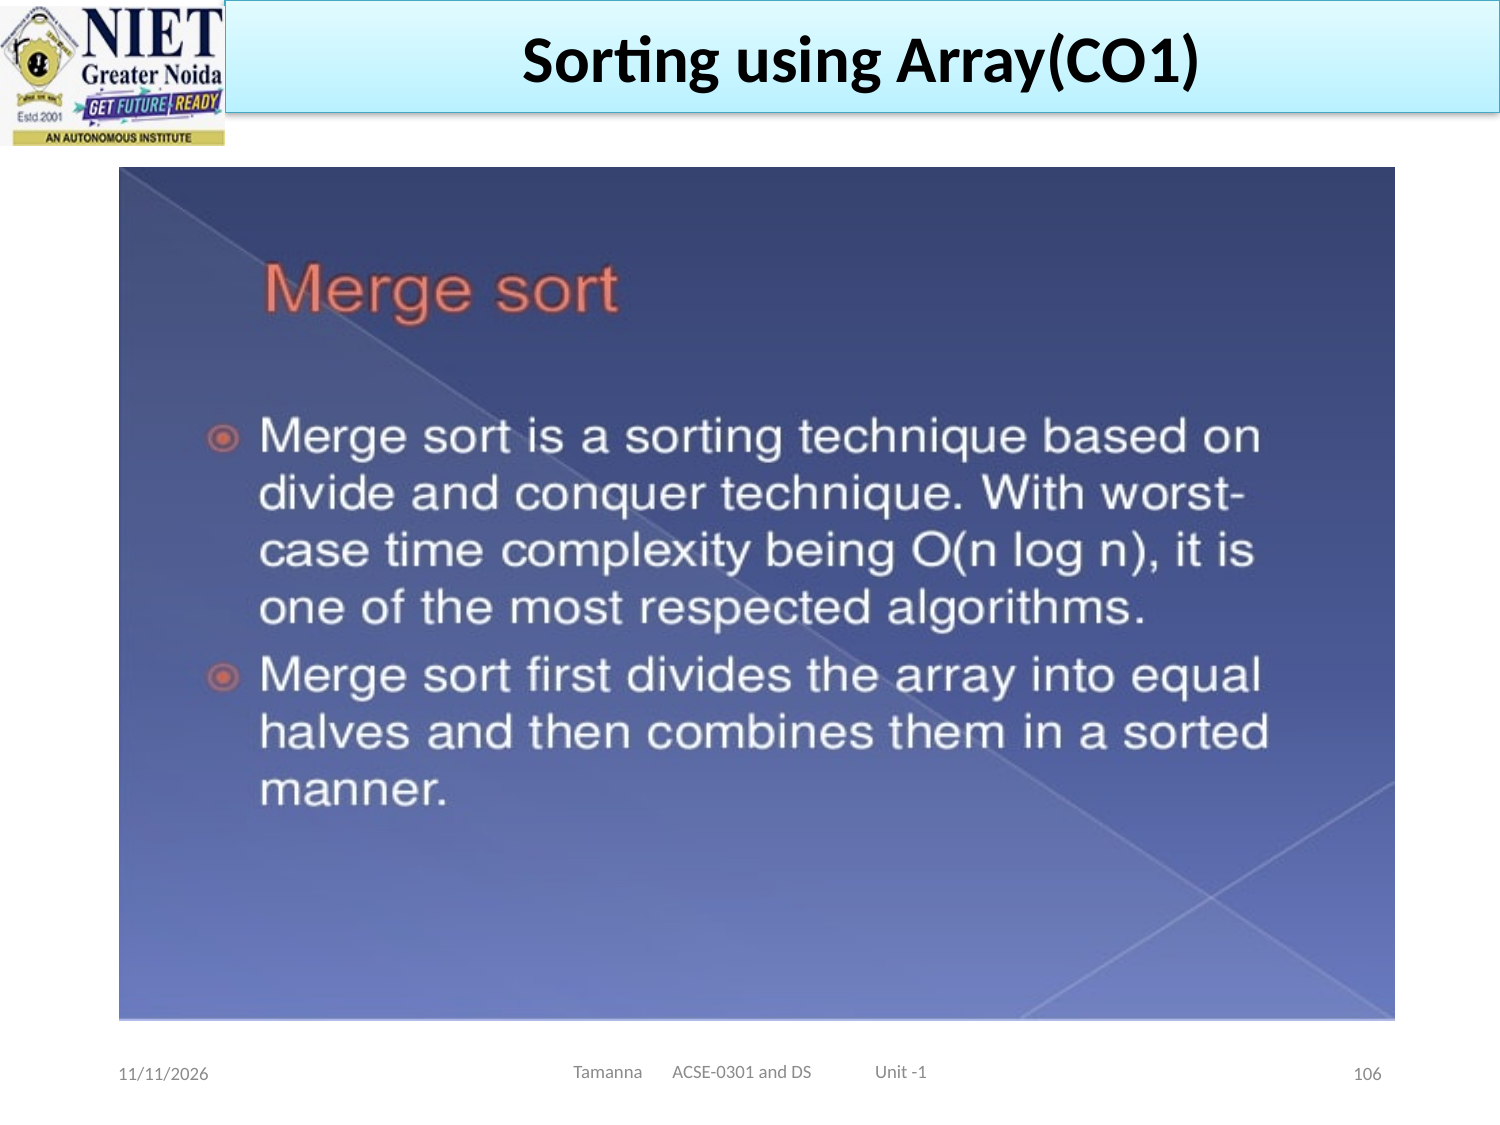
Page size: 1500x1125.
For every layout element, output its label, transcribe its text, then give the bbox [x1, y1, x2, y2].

text_box Sorting using Array(CO1) [224, 0, 1500, 113]
slide_number 106 [1059, 1042, 1397, 1103]
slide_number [103, 1042, 441, 1103]
footer Tamanna ACSE-0301 and DS Unit -1 [496, 1042, 1004, 1103]
picture [119, 167, 1395, 1021]
picture [0, 6, 225, 146]
